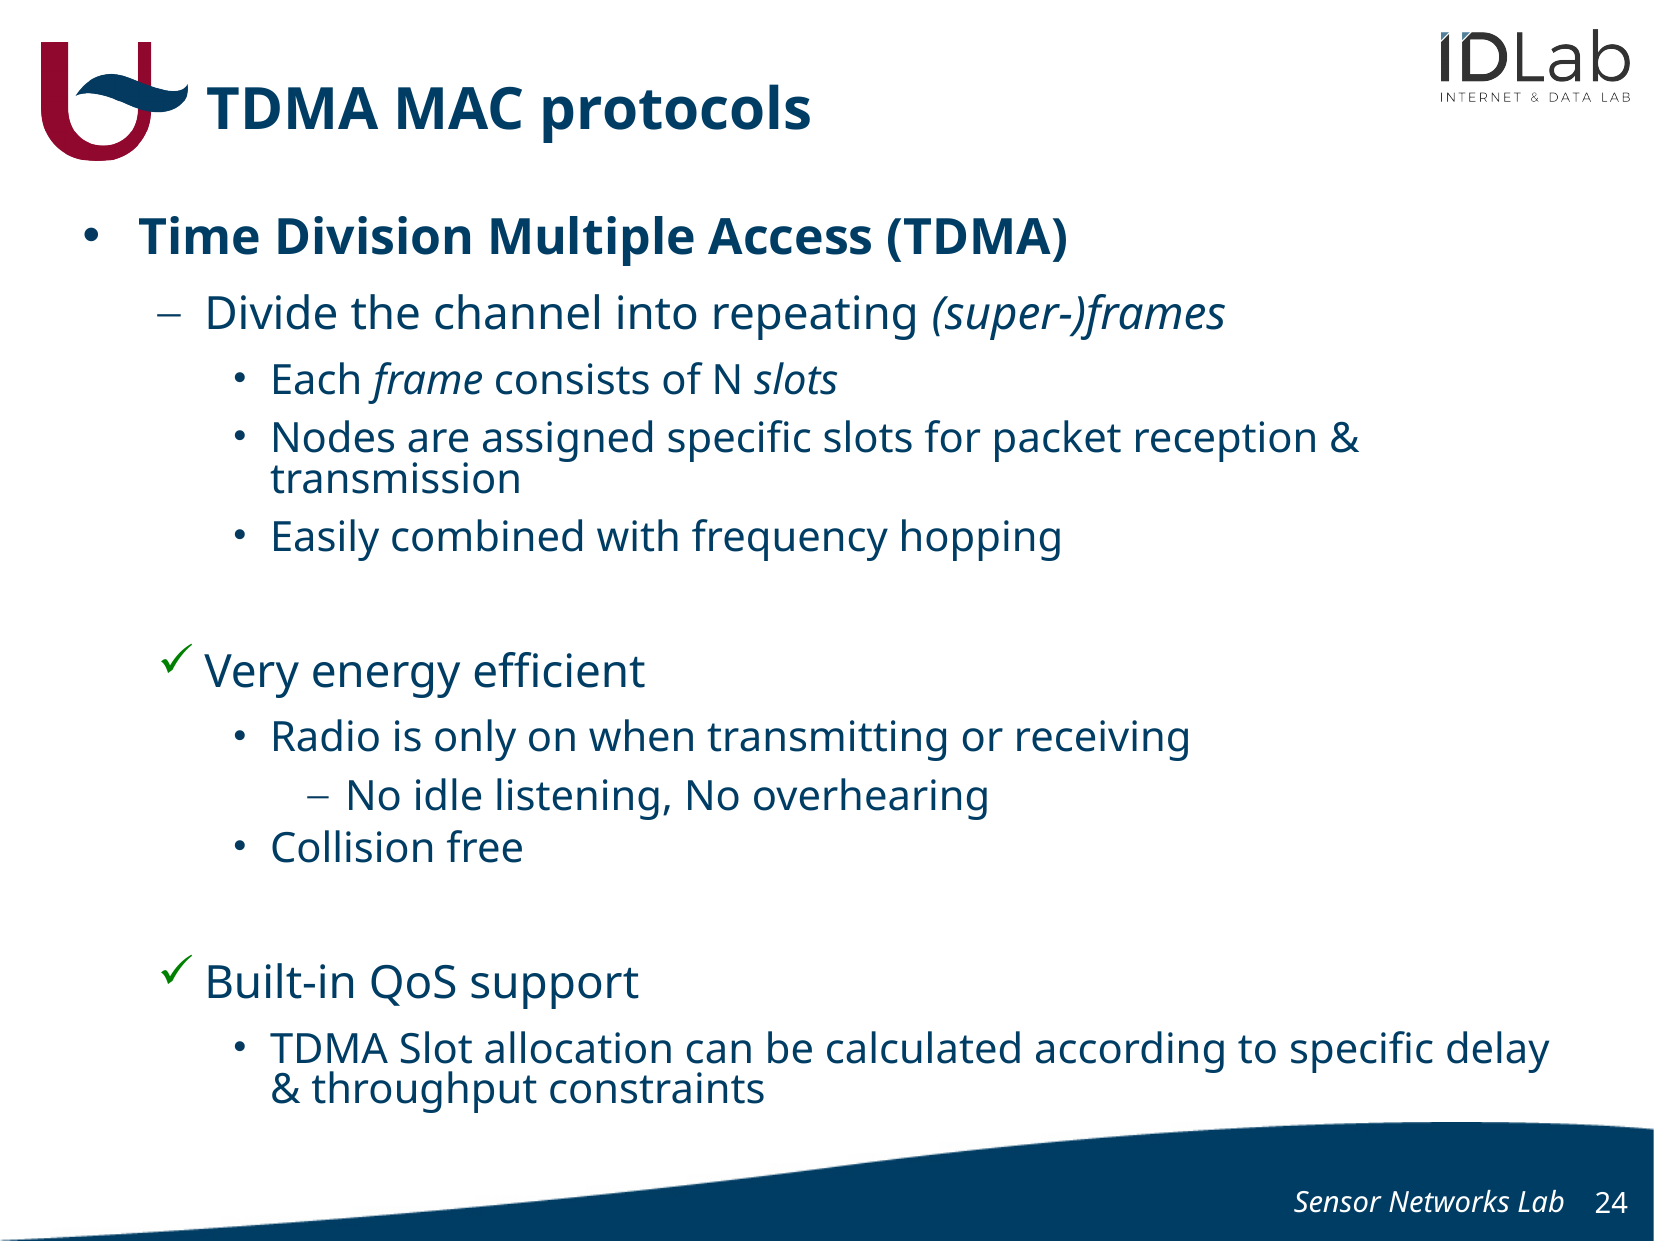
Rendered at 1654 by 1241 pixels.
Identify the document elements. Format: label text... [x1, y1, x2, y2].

title TDMA MAC protocols [206, 29, 1565, 177]
picture [1565, 29, 1630, 102]
picture [0, 1122, 1654, 1241]
picture [41, 42, 188, 161]
footer Sensor Networks Lab [708, 1180, 1566, 1241]
slide_number 24 [1594, 1180, 1654, 1241]
list Time Division Multiple Access (TDMA) Divide the channel into repeating (super-)frames Each frame consists of N slots Nodes are assigned specific slots for packet reception & transmission Easily combined with frequency hopping Very energy efficient Radio is only on when transmitting or receiving No idle listening, No overhearing Collision free Built-in QoS support TDMA Slot allocation can be calculated according to specific delay & throughput constraints [82, 206, 1565, 1093]
